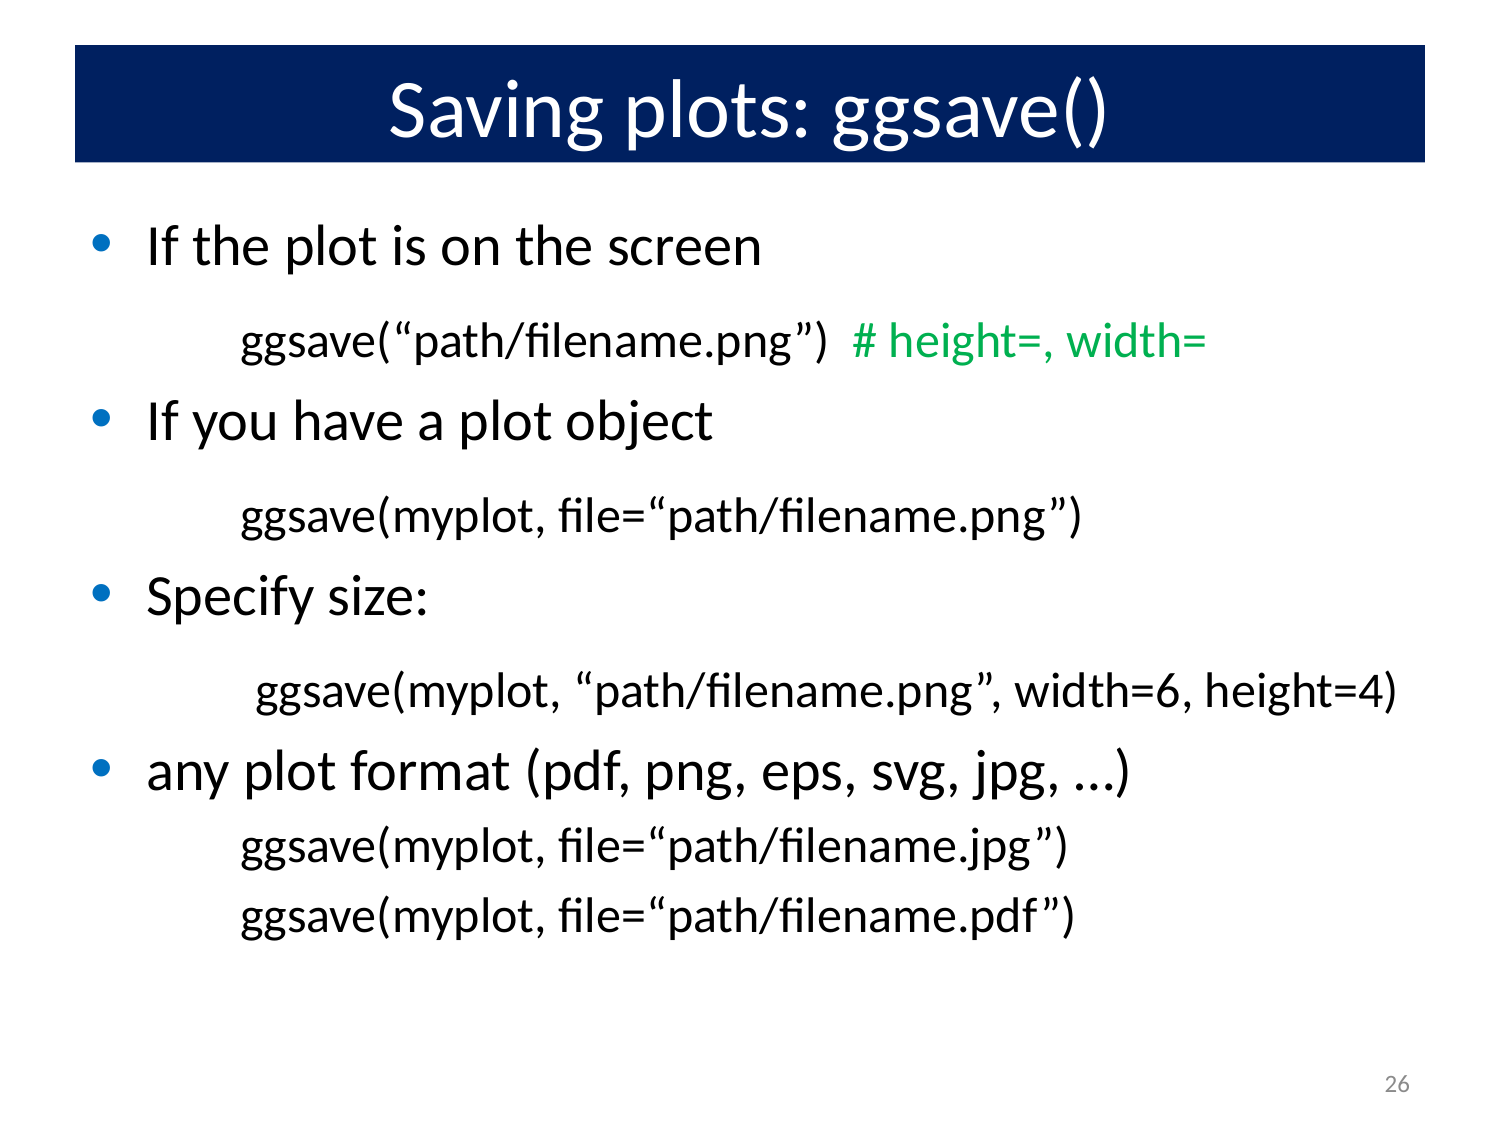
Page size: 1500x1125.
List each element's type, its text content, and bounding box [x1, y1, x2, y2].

list If the plot is on the screen ggsave(“path/filename.png”) # height=, width= If you have a plot object ggsave(myplot, file=“path/filename.png”) Specify size: ggsave(myplot, “path/filename.png”, width=6, height=4) any plot format (pdf, png, eps, svg, jpg, …) ggsave(myplot, file=“path/filename.jpg”) ggsave(myplot, file=“path/filename.pdf”) [75, 200, 1425, 1038]
slide_number 26 [1074, 1062, 1425, 1103]
title Saving plots: ggsave() [75, 45, 1425, 163]
